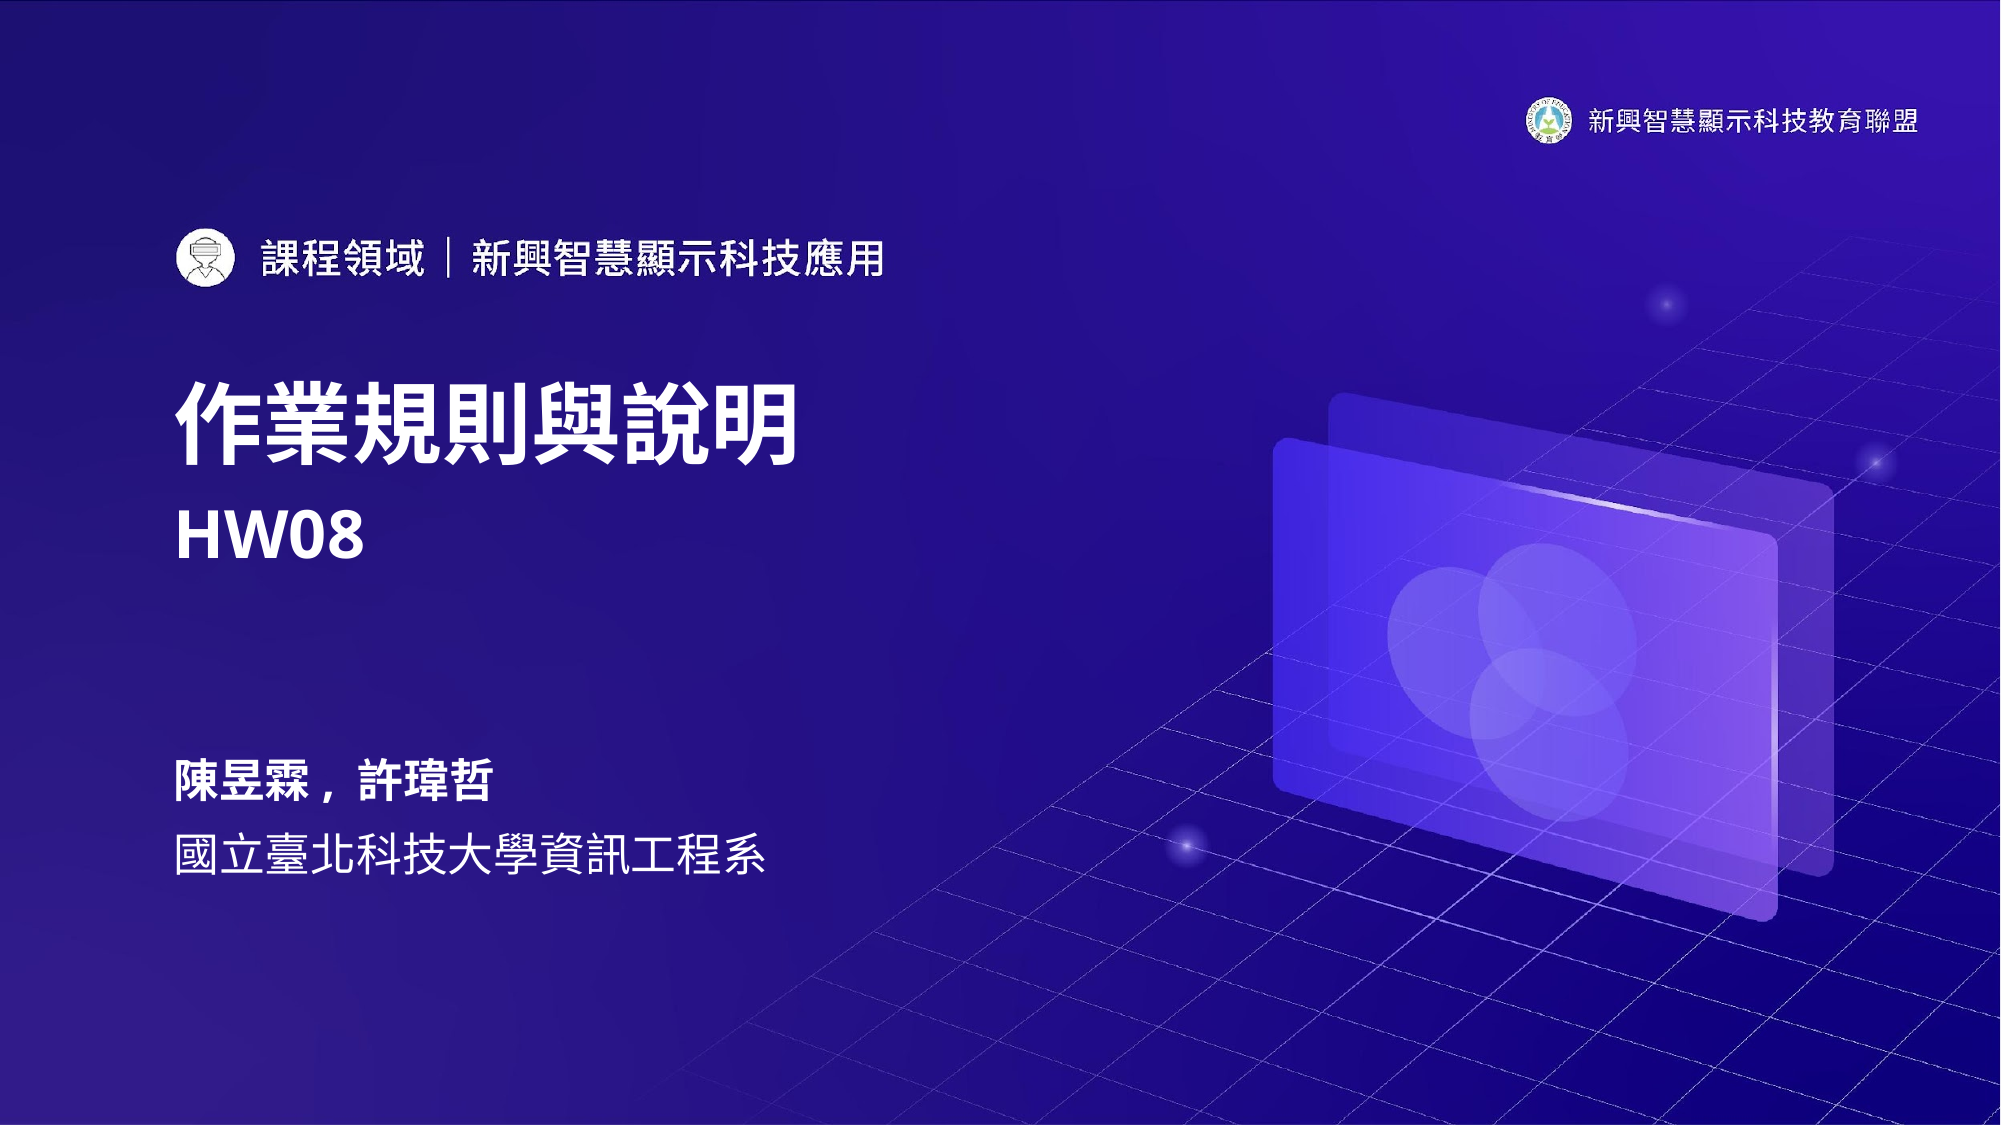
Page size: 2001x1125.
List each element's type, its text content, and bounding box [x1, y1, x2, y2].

picture [0, 0, 2001, 1125]
list 陳昱霖, 許瑋哲 [158, 750, 1250, 814]
list 國立臺北科技大學資訊工程系 [158, 824, 1250, 888]
list HW08 [158, 493, 1831, 683]
title 作業規則與說明 [158, 373, 1831, 468]
